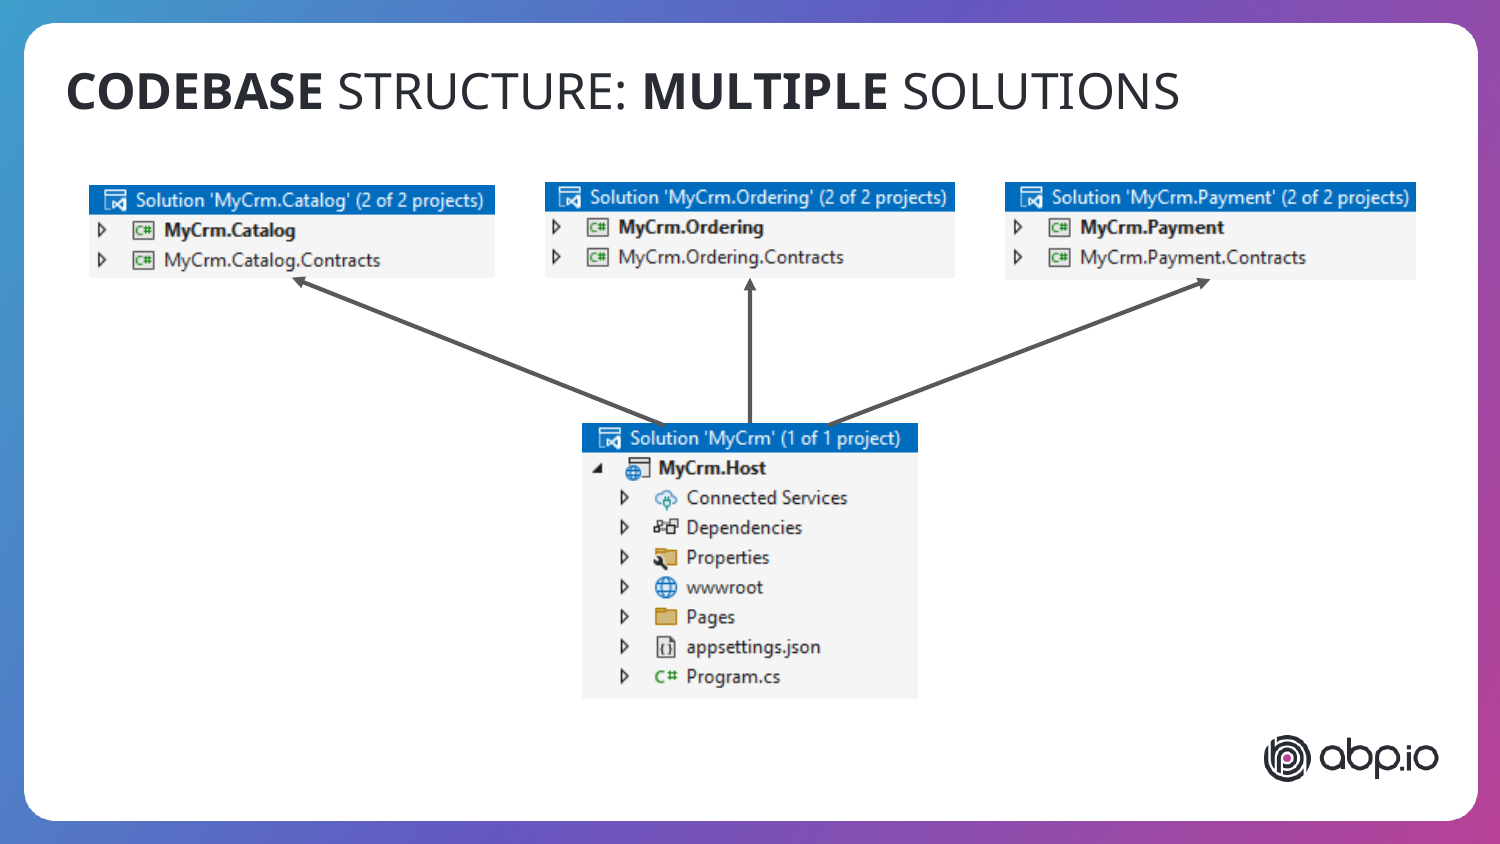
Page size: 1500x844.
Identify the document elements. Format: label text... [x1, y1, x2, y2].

picture [0, 0, 1500, 844]
text_box CODEBASE STRUCTURE: MULTIPLE SOLUTIONS [50, 44, 1430, 136]
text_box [827, 279, 1211, 426]
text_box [291, 277, 665, 426]
